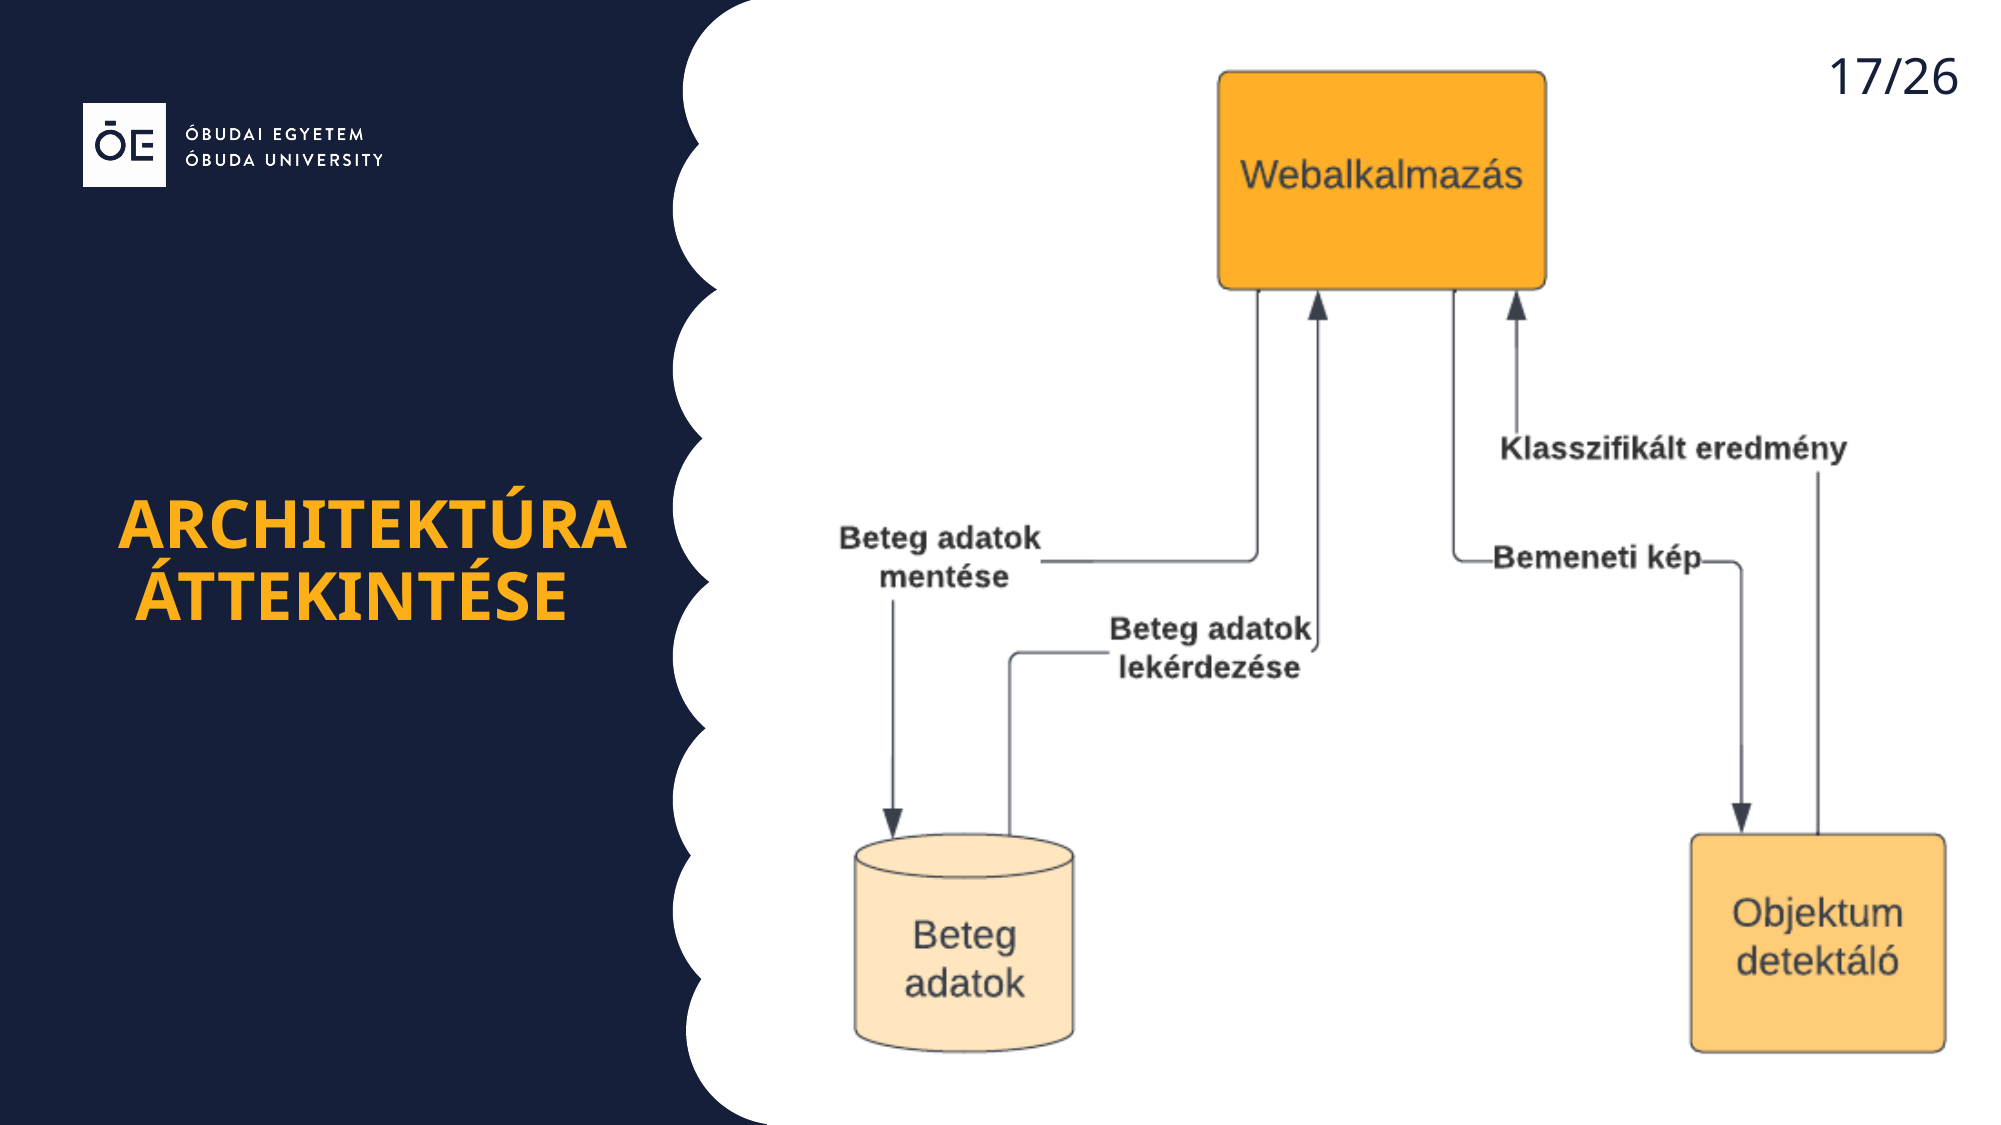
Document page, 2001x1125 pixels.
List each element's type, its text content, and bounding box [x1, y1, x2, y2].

text_box [681, 0, 767, 143]
title ARCHITEKTÚRA ÁTTEKINTÉSE [103, 516, 706, 609]
text_box [671, 114, 767, 289]
picture [767, 0, 2000, 1125]
text_box [671, 411, 767, 582]
text_box [671, 704, 767, 855]
text_box [671, 561, 767, 728]
text_box [671, 815, 767, 1007]
text_box [671, 274, 767, 438]
text_box [685, 979, 767, 1125]
